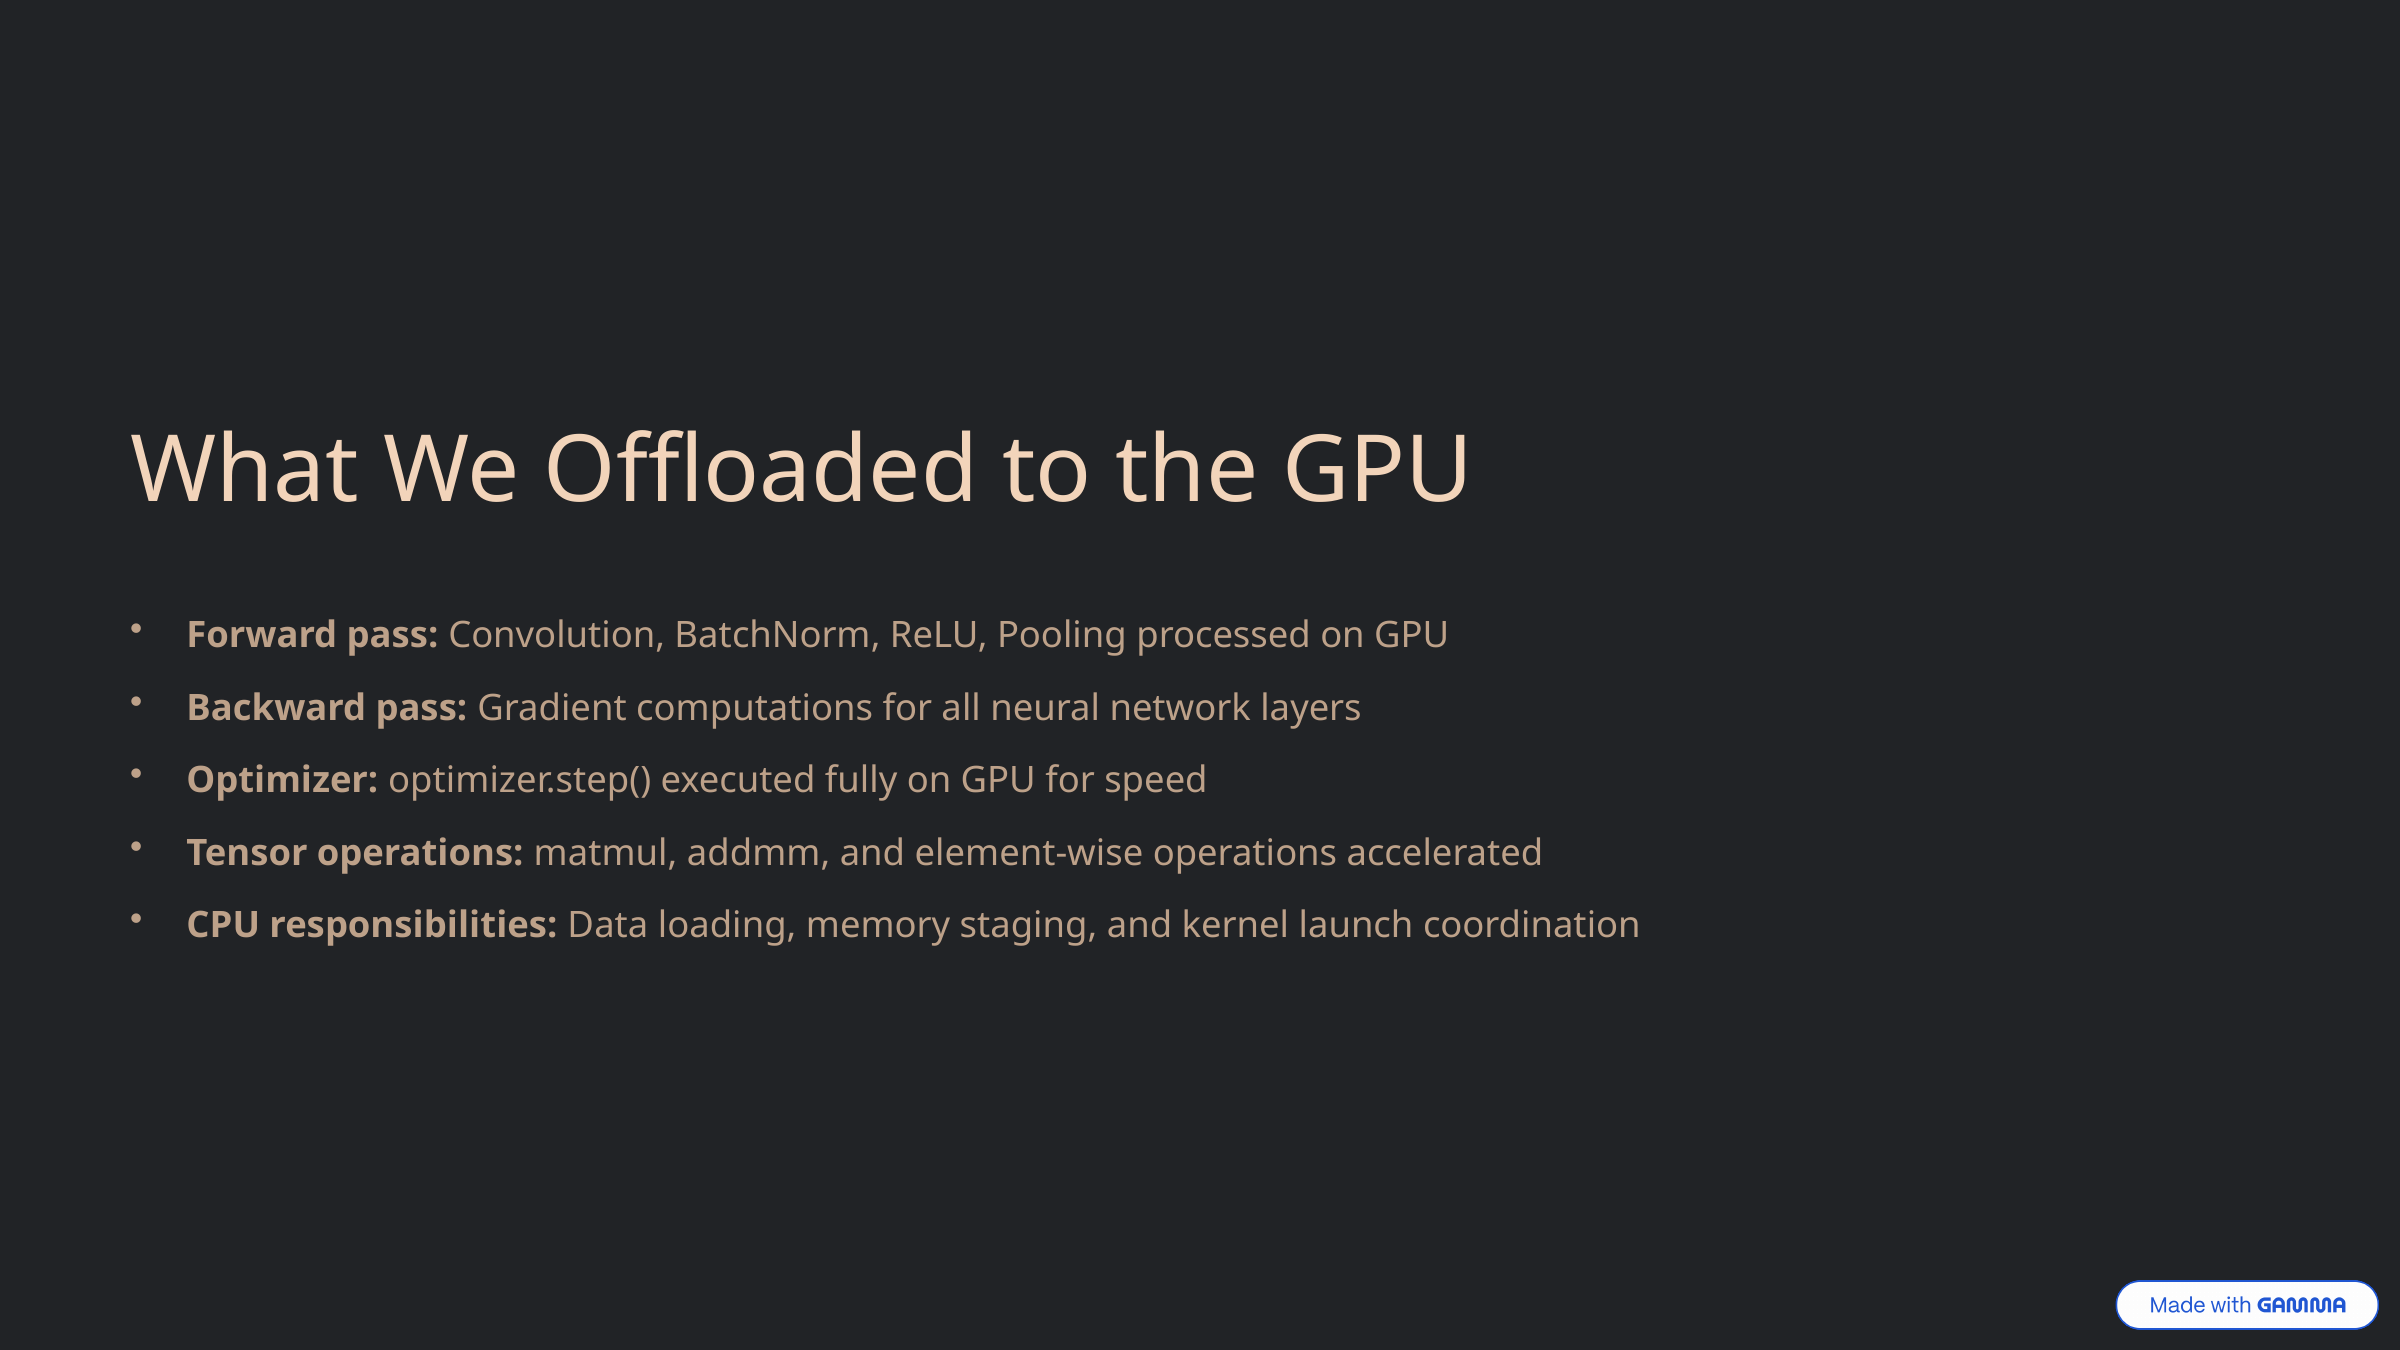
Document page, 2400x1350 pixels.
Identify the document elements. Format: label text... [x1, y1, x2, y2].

text_box What We Offloaded to the GPU [130, 404, 1526, 522]
picture [2106, 1271, 2389, 1339]
text_box Forward pass: Convolution, BatchNorm, ReLU, Pooling processed on GPU [130, 595, 2270, 655]
text_box Optimizer: optimizer.step() executed fully on GPU for speed [130, 740, 2270, 800]
text_box Tensor operations: matmul, addmm, and element-wise operations accelerated [130, 813, 2270, 873]
text_box CPU responsibilities: Data loading, memory staging, and kernel launch coordination [130, 885, 2270, 946]
text_box Backward pass: Gradient computations for all neural network layers [130, 667, 2270, 728]
